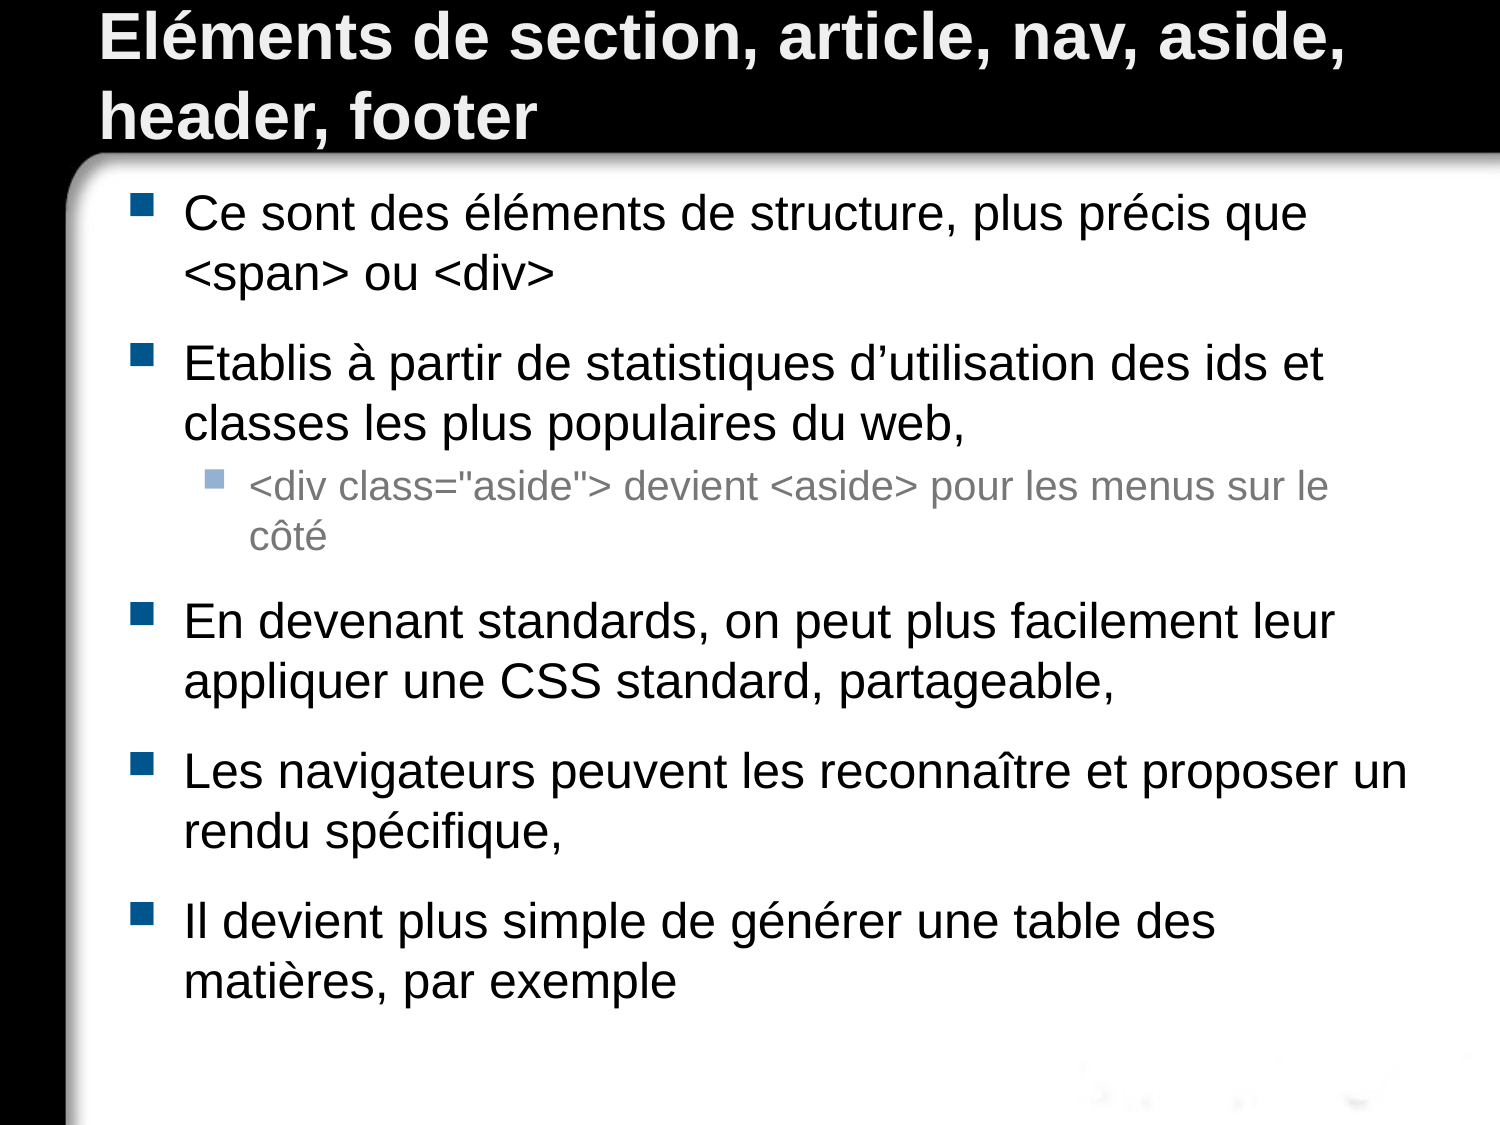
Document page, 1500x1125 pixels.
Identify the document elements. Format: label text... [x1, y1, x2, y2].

title Eléments de section, article, nav, aside, header, footer [83, 28, 1472, 117]
picture [0, 0, 1500, 1125]
list Ce sont des éléments de structure, plus précis que <span> ou <div> Etablis à partir de statistiques d’utilisation des ids et classes les plus populaires du web, <div class="aside"> devient <aside> pour les menus sur le côté En devenant standards, on peut plus facilement leur appliquer une CSS standard, partageable, Les navigateurs peuvent les reconnaître et proposer un rendu spécifique, Il devient plus simple de générer une table des matières, par exemple [111, 172, 1425, 948]
